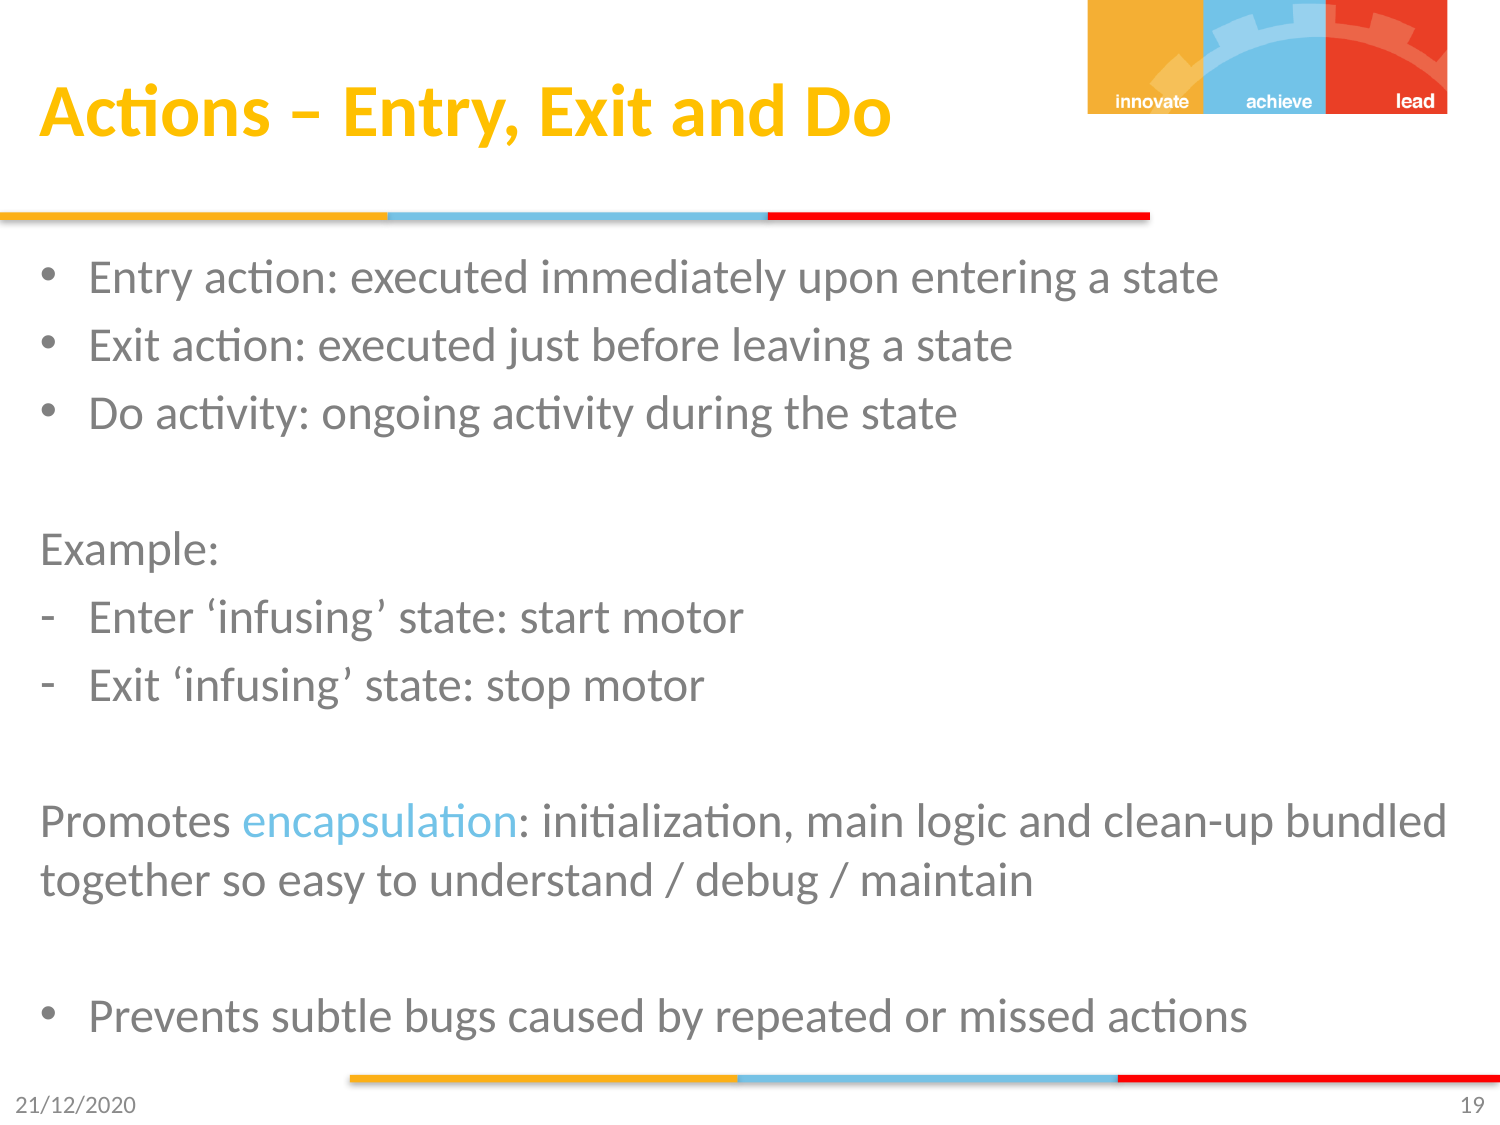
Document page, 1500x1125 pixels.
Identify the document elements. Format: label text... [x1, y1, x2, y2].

slide_number 19 [1425, 1082, 1500, 1125]
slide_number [0, 1082, 300, 1125]
picture [1087, 0, 1448, 114]
list Entry action: executed immediately upon entering a state Exit action: executed just before leaving a state Do activity: ongoing activity during the state Example: Enter ‘infusing’ state: start motor Exit ‘infusing’ state: stop motor Promotes encapsulation: initialization, main logic and clean-up bundled together so easy to understand / debug / maintain Prevents subtle bugs caused by repeated or missed actions [24, 237, 1475, 1060]
title Actions – Entry, Exit and Do [24, 8, 1063, 205]
